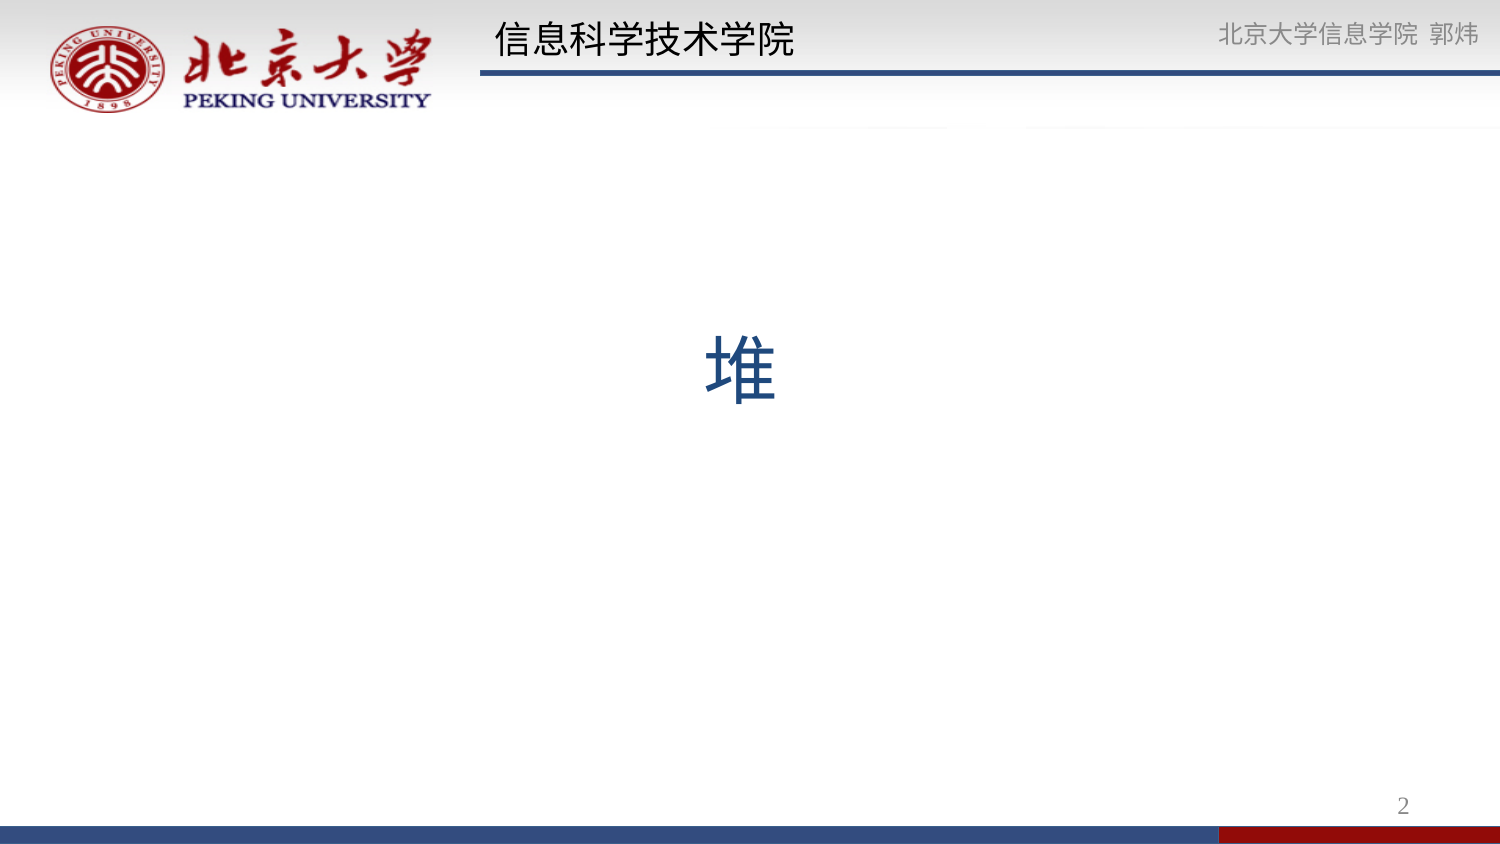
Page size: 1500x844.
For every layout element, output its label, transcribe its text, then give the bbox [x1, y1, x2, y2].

text_box 信息科学技术学院 [480, 8, 810, 69]
title 堆 [88, 327, 1394, 411]
picture [0, 0, 1500, 129]
slide_number 2 [1074, 782, 1425, 828]
